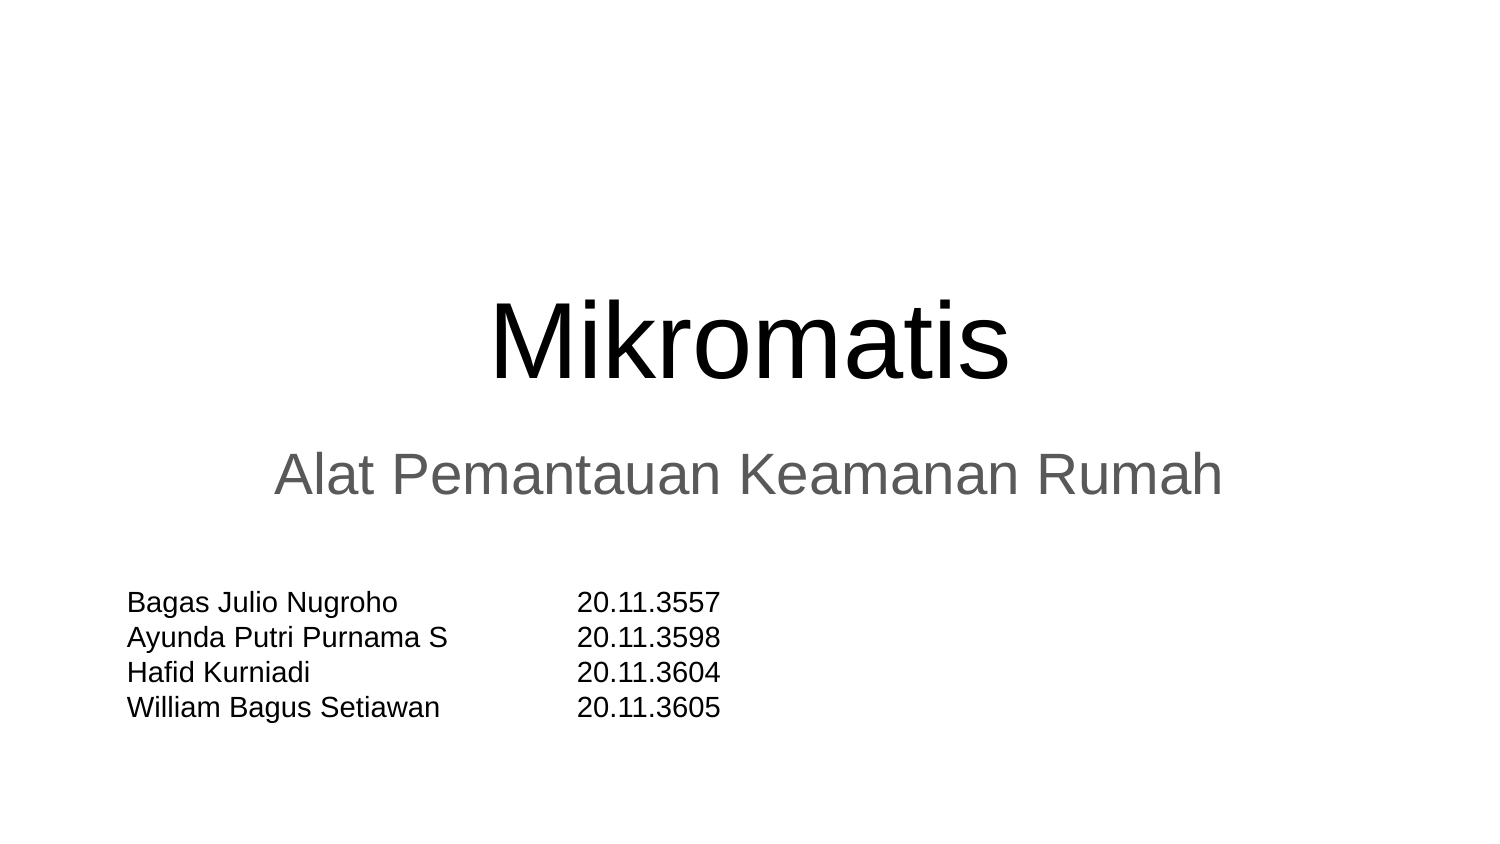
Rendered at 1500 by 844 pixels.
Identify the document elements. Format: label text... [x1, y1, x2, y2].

title Mikromatis [51, 78, 1449, 416]
text_box Bagas Julio Nugroho 20.11.3557 Ayunda Putri Purnama S 20.11.3598 Hafid Kurniadi 20.11.3604 William Bagus Setiawan 20.11.3605 [111, 567, 1385, 738]
subtitle Alat Pemantauan Keamanan Rumah [51, 421, 1449, 552]
